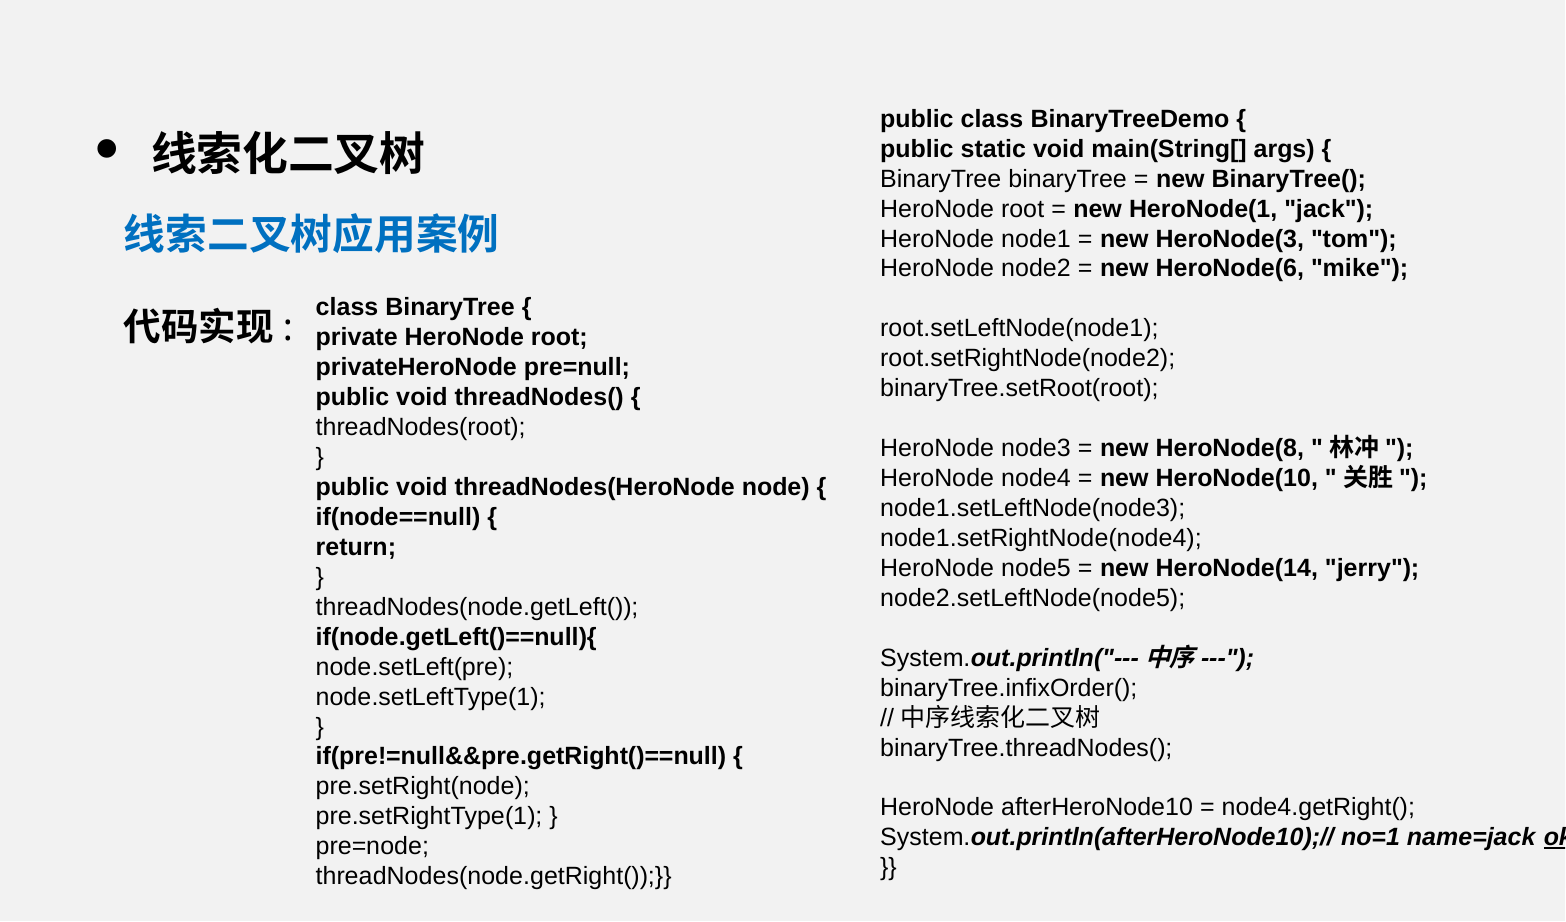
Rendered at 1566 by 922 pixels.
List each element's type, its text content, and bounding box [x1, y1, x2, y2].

text_box class BinaryTree { private HeroNode root; privateHeroNode pre=null; public void threadNodes() { threadNodes(root); } public void threadNodes(HeroNode node) { if(node==null) { return; } threadNodes(node.getLeft()); if(node.getLeft()==null){ node.setLeft(pre); node.setLeftType(1); } if(pre!=null&&pre.getRight()==null) { pre.setRight(node); pre.setRightType(1); } pre=node; threadNodes(node.getRight());}} [300, 283, 843, 897]
text_box 线索二叉树应用案例 代码实现: [109, 200, 865, 491]
text_box public class BinaryTreeDemo { public static void main(String[] args) { BinaryTree binaryTree = new BinaryTree(); HeroNode root = new HeroNode(1, "jack"); HeroNode node1 = new HeroNode(3, "tom"); HeroNode node2 = new HeroNode(6, "mike"); root.setLeftNode(node1); root.setRightNode(node2); binaryTree.setRoot(root); HeroNode node3 = new HeroNode(8, "林冲"); HeroNode node4 = new HeroNode(10, "关胜"); node1.setLeftNode(node3); node1.setRightNode(node4); HeroNode node5 = new HeroNode(14, "jerry"); node2.setLeftNode(node5); System.out.println("---中序---"); binaryTree.infixOrder(); //中序线索化二叉树 binaryTree.threadNodes(); HeroNode afterHeroNode10 = node4.getRight(); System.out.println(afterHeroNode10);// no=1 name=jack ok了 }} [865, 94, 1566, 889]
text_box 线索化二叉树 [79, 123, 865, 188]
